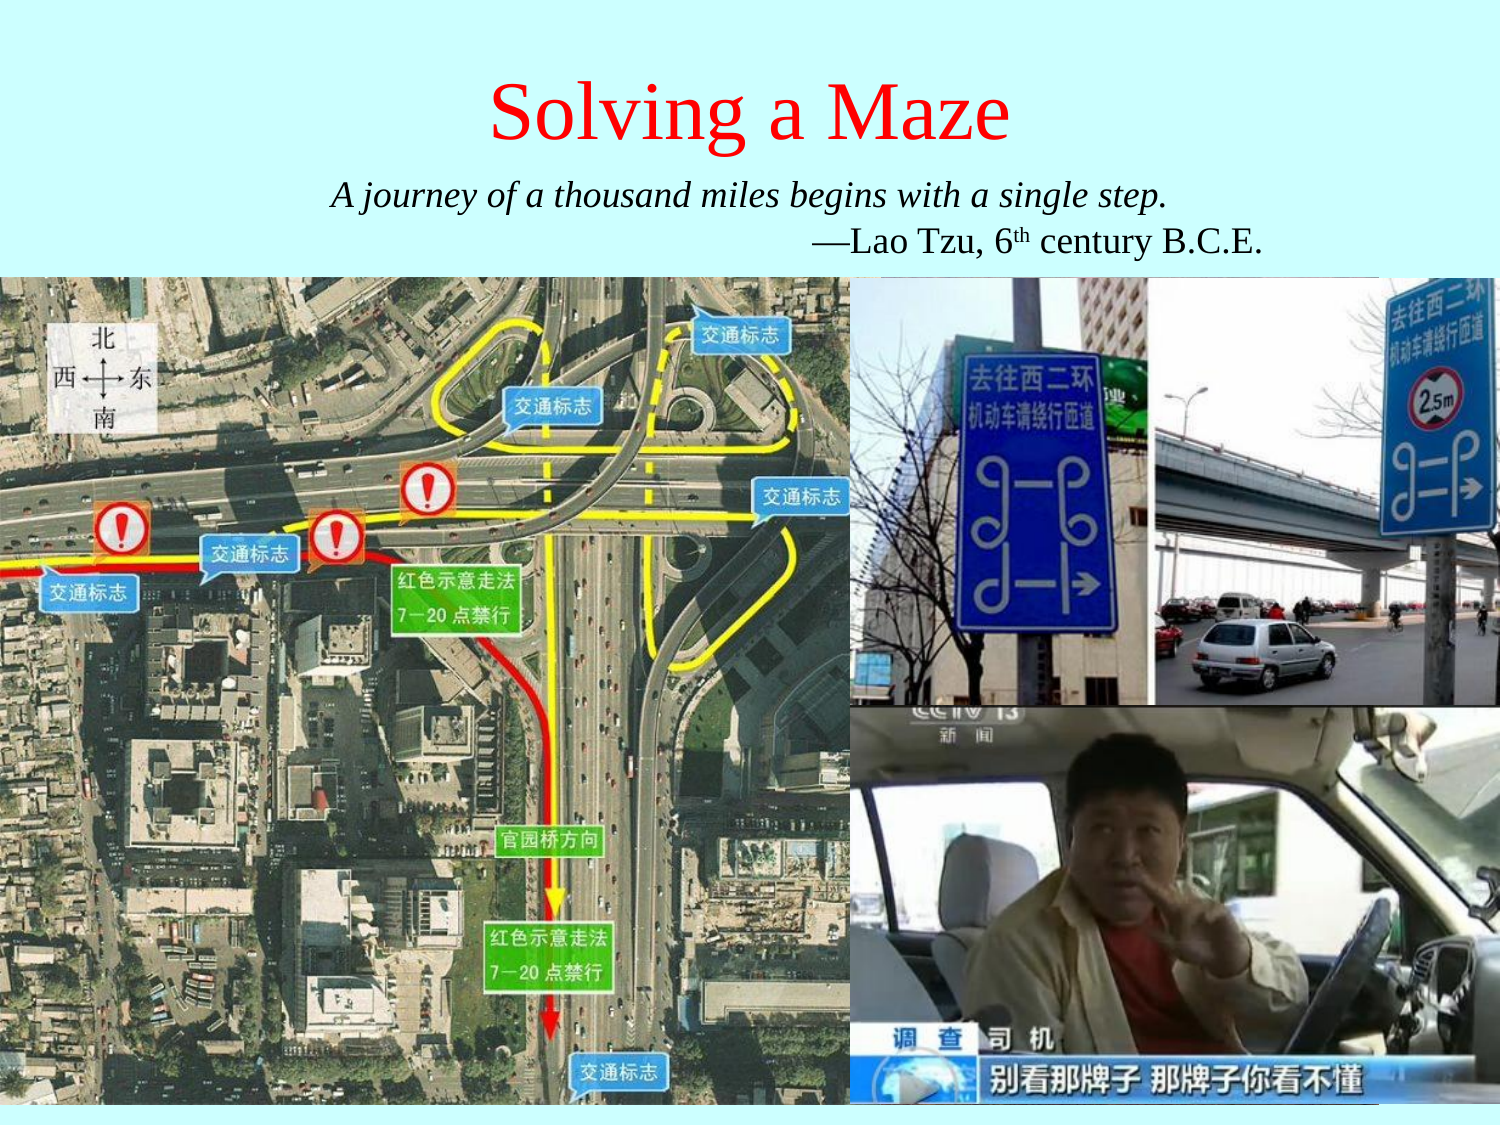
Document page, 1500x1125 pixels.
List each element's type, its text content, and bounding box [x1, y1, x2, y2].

picture [0, 277, 1500, 1105]
title Solving a Maze [0, 12, 1500, 201]
text_box —Lao Tzu, 6th century B.C.E. [797, 208, 1279, 269]
text_box A journey of a thousand miles begins with a single step. [316, 162, 1184, 223]
